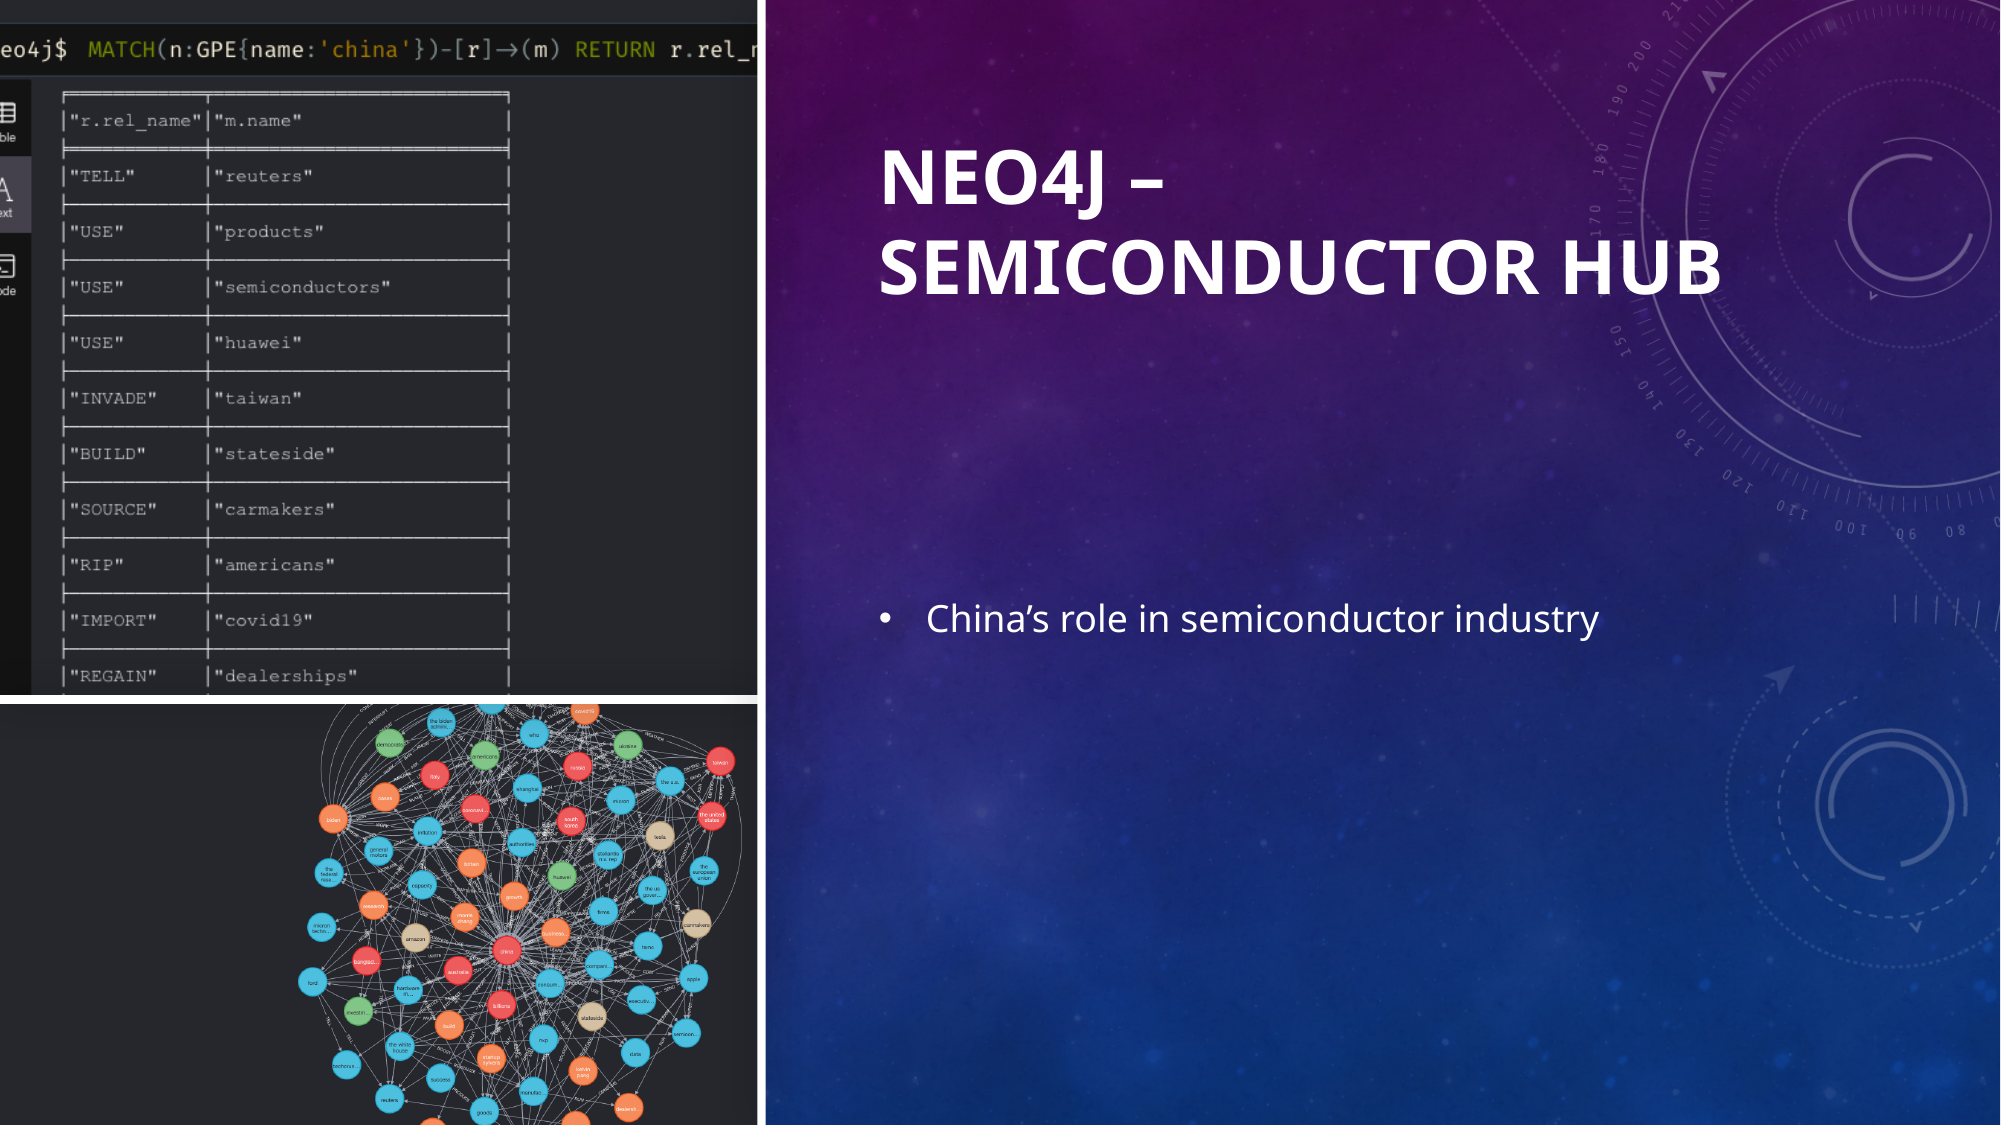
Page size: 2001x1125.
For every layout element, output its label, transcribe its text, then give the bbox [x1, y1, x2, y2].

picture [0, 700, 761, 1125]
picture [766, 0, 2001, 1125]
title Neo4j – Semiconductor Hub [863, 99, 1775, 339]
picture [0, 0, 761, 699]
list China’s role in semiconductor industry [863, 351, 1775, 950]
